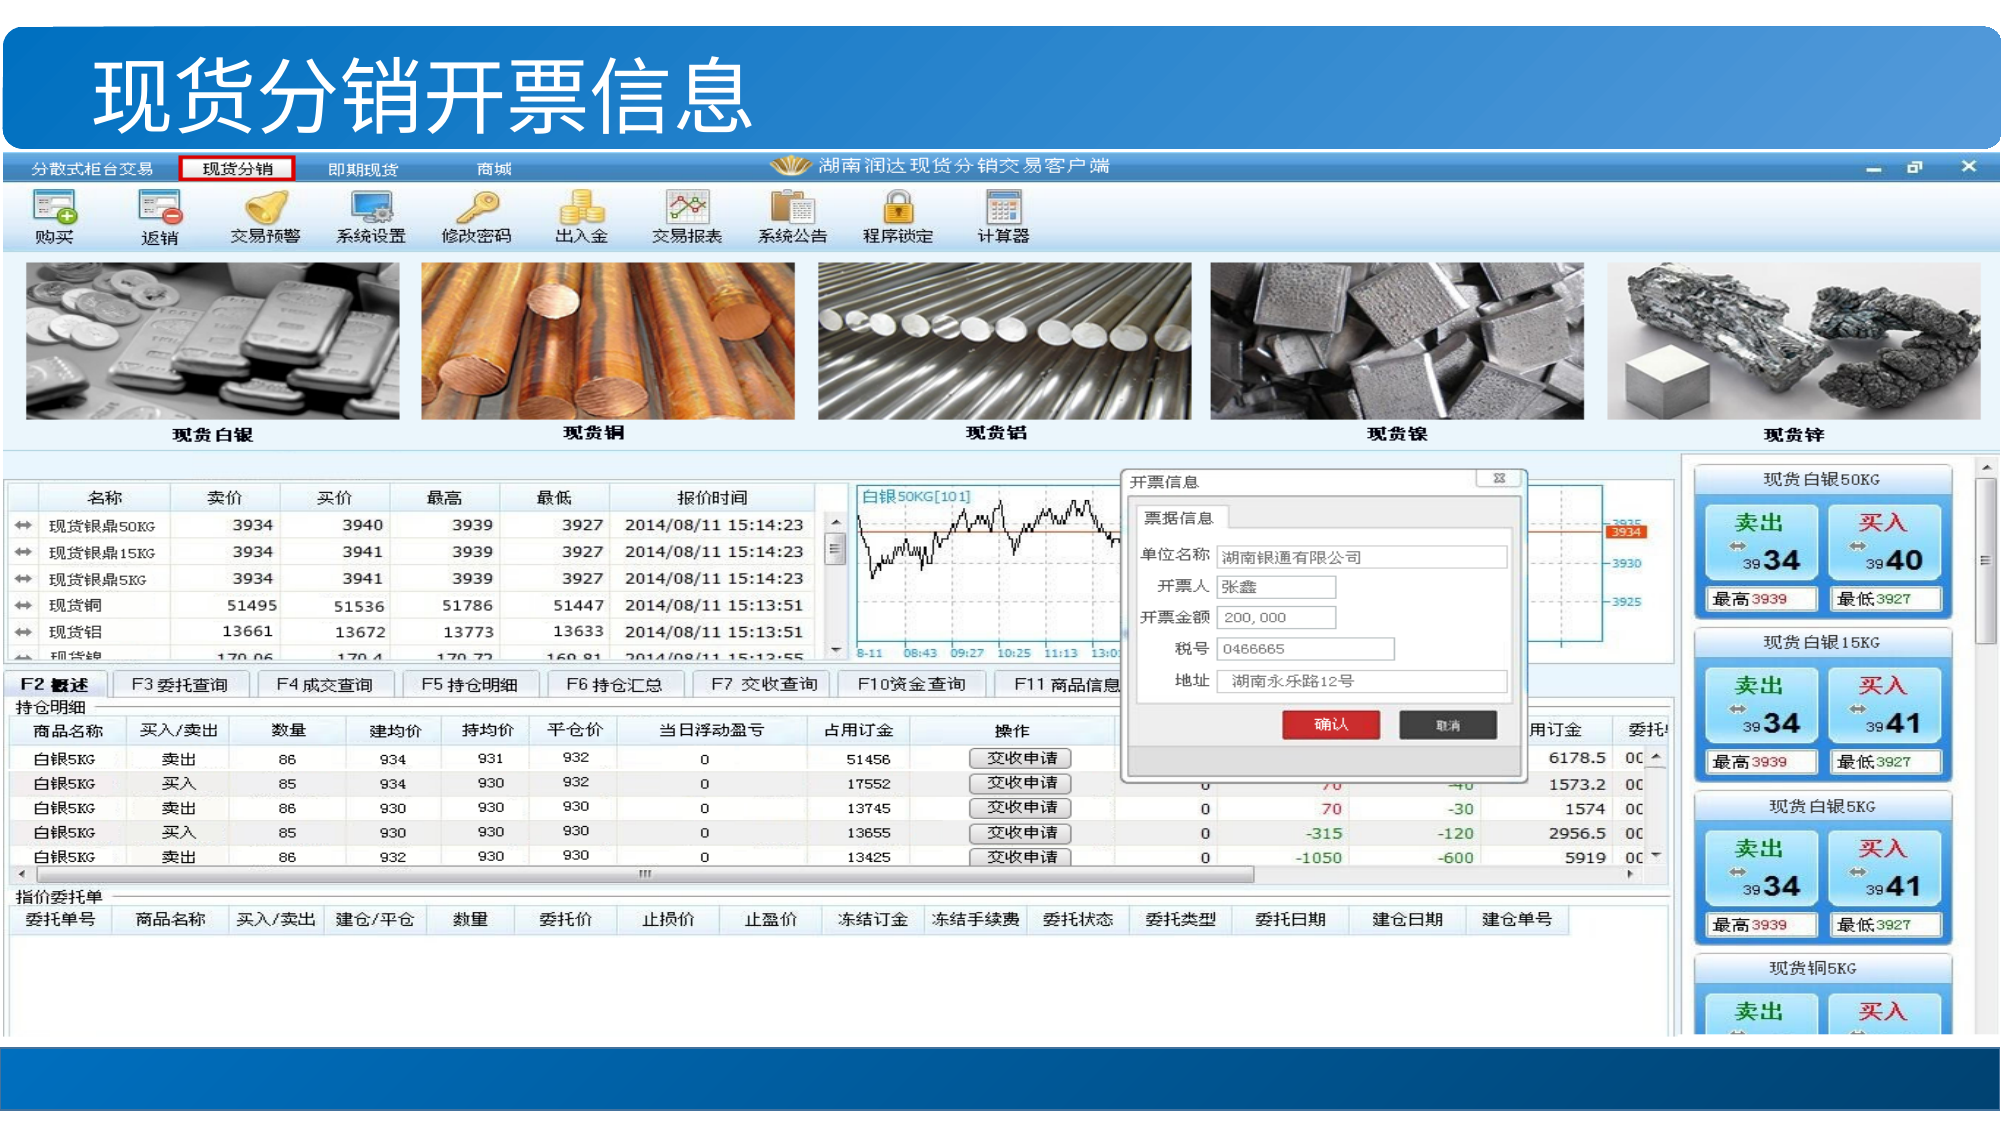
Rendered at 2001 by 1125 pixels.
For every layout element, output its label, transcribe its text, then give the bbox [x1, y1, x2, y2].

picture [3, 152, 2000, 1046]
title 现货分销开票信息 [0, 53, 940, 149]
text_box [0, 1047, 2000, 1111]
text_box [2, 26, 2000, 149]
